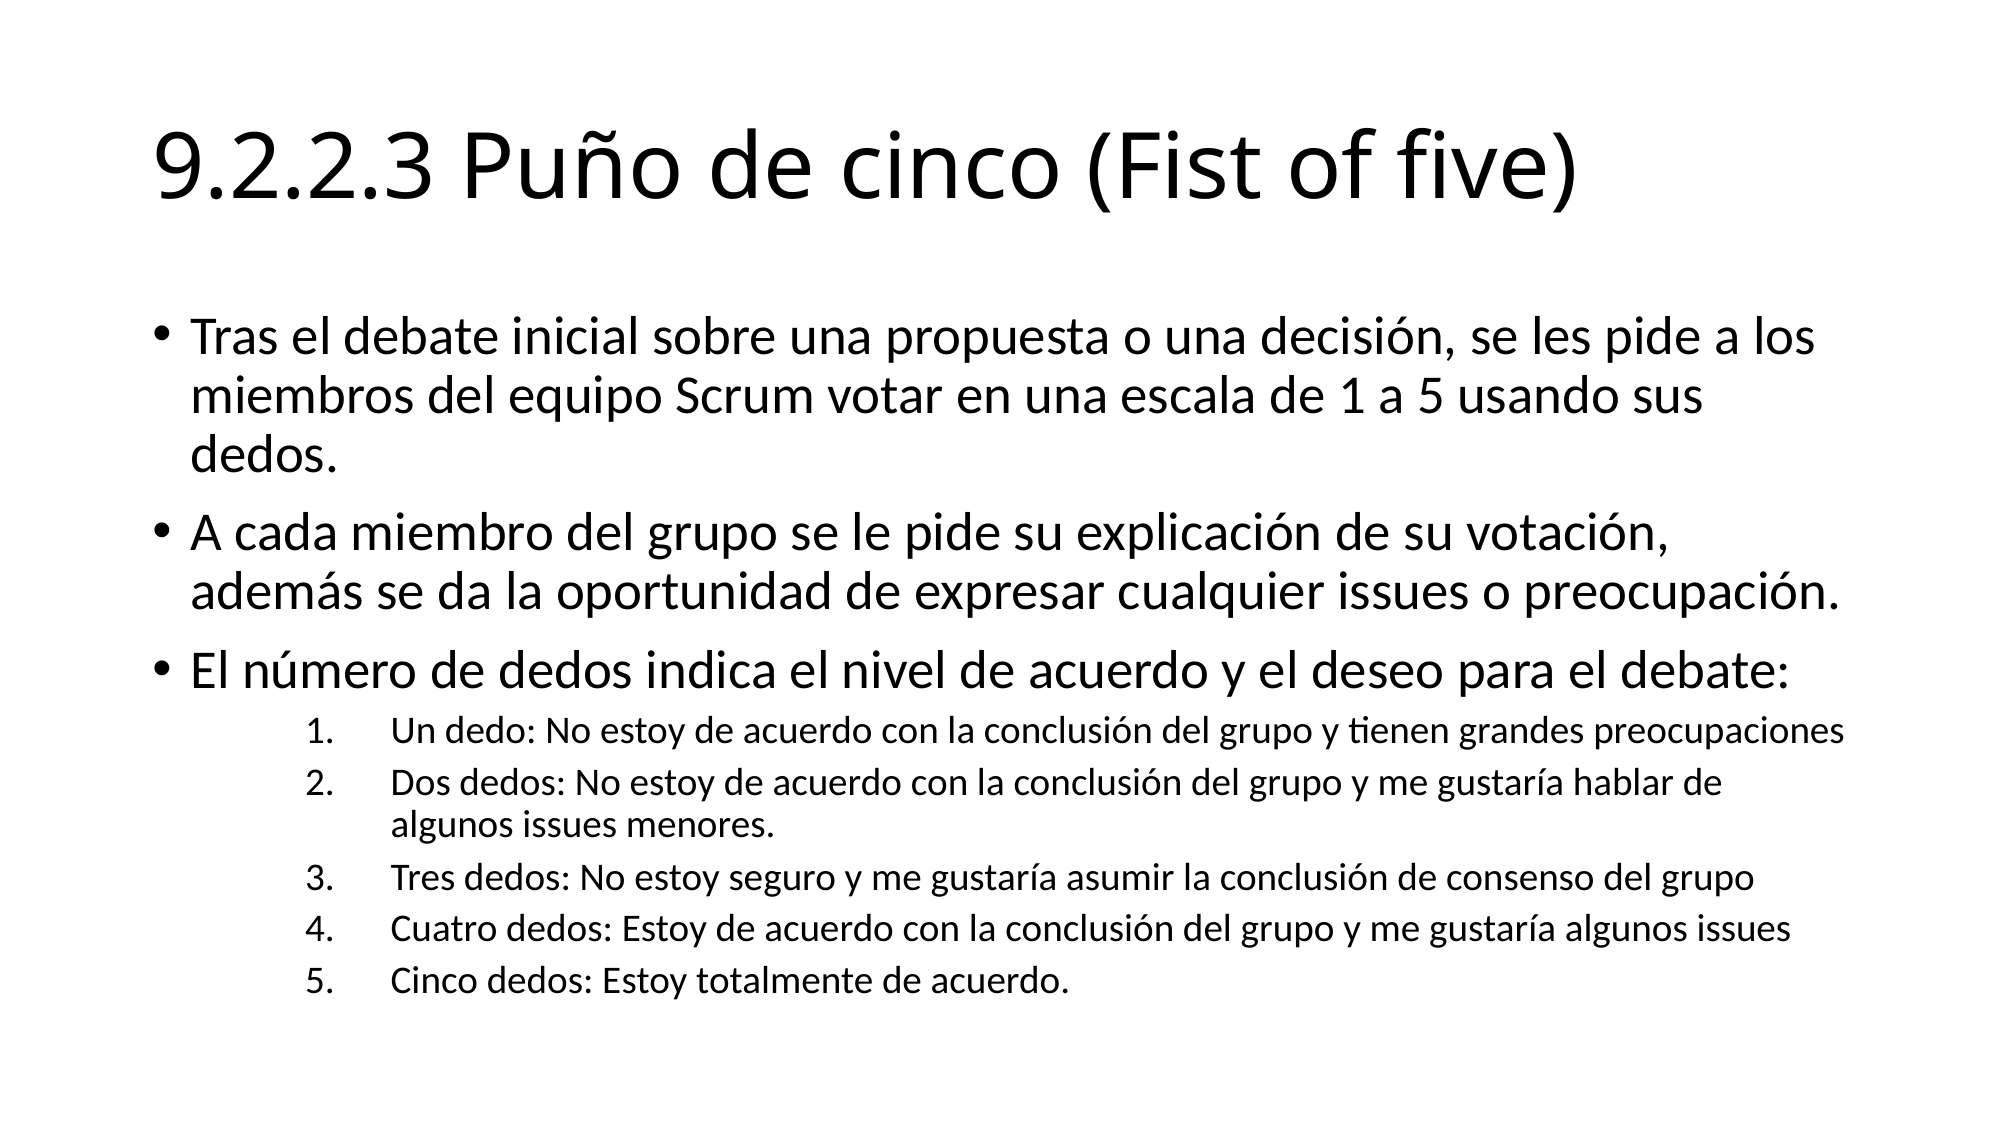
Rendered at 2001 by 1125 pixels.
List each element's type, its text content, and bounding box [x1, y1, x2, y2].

title 9.2.2.3 Puño de cinco (Fist of five) [137, 59, 1863, 278]
list Tras el debate inicial sobre una propuesta o una decisión, se les pide a los miembros del equipo Scrum votar en una escala de 1 a 5 usando sus dedos. A cada miembro del grupo se le pide su explicación de su votación, además se da la oportunidad de expresar cualquier issues o preocupación. El número de dedos indica el nivel de acuerdo y el deseo para el debate: Un dedo: No estoy de acuerdo con la conclusión del grupo y tienen grandes preocupaciones Dos dedos: No estoy de acuerdo con la conclusión del grupo y me gustaría hablar de algunos issues menores. Tres dedos: No estoy seguro y me gustaría asumir la conclusión de consenso del grupo Cuatro dedos: Estoy de acuerdo con la conclusión del grupo y me gustaría algunos issues Cinco dedos: Estoy totalmente de acuerdo. [137, 299, 1863, 1014]
